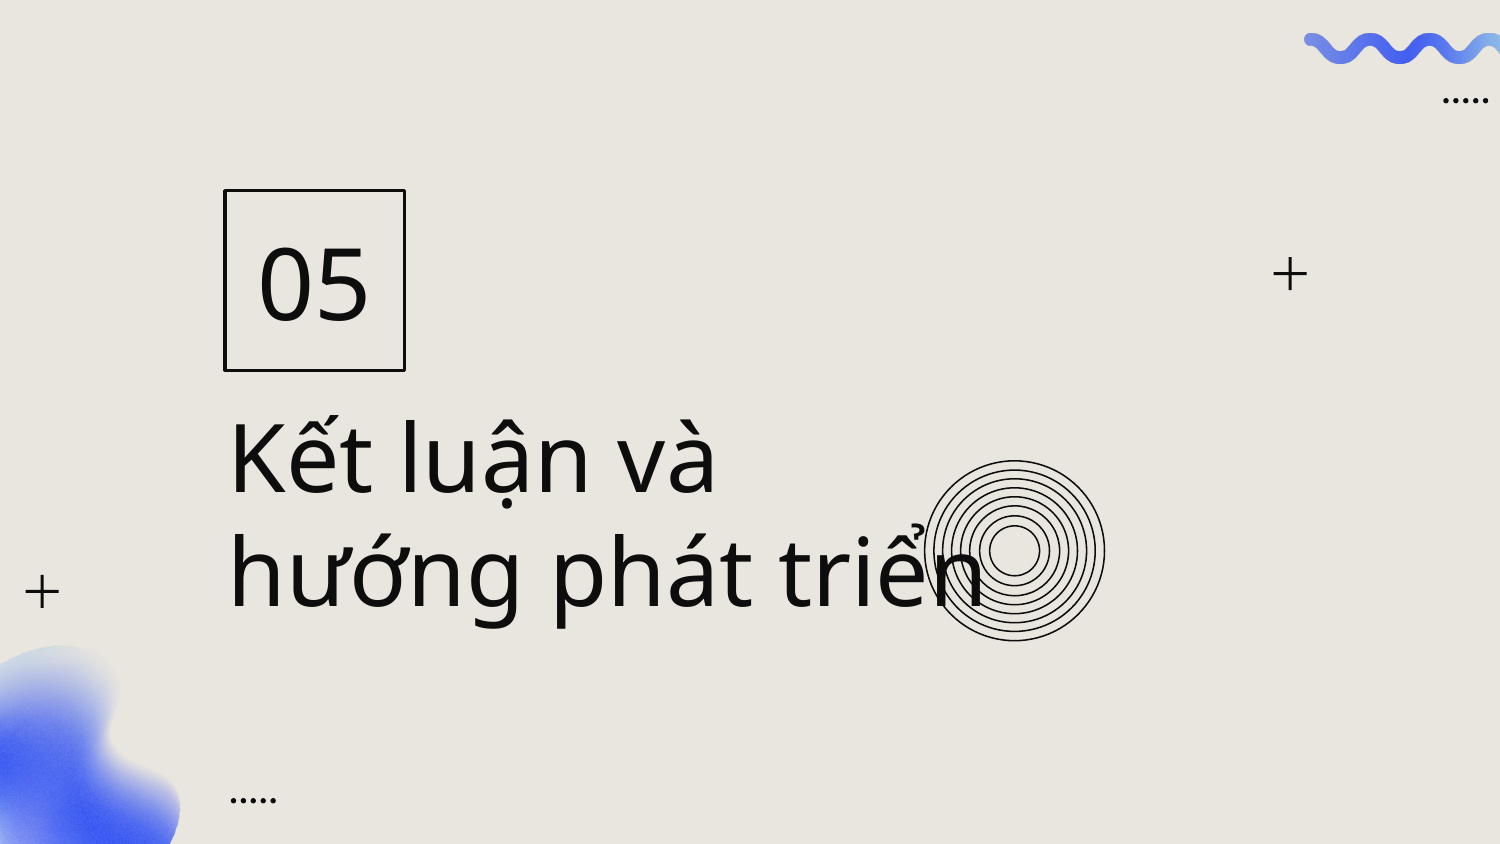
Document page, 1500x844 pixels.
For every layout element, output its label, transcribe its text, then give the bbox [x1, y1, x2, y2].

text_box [894, 202, 1384, 642]
title Kết luận và hướng phát triển [211, 381, 1005, 655]
title 05 [223, 189, 406, 372]
